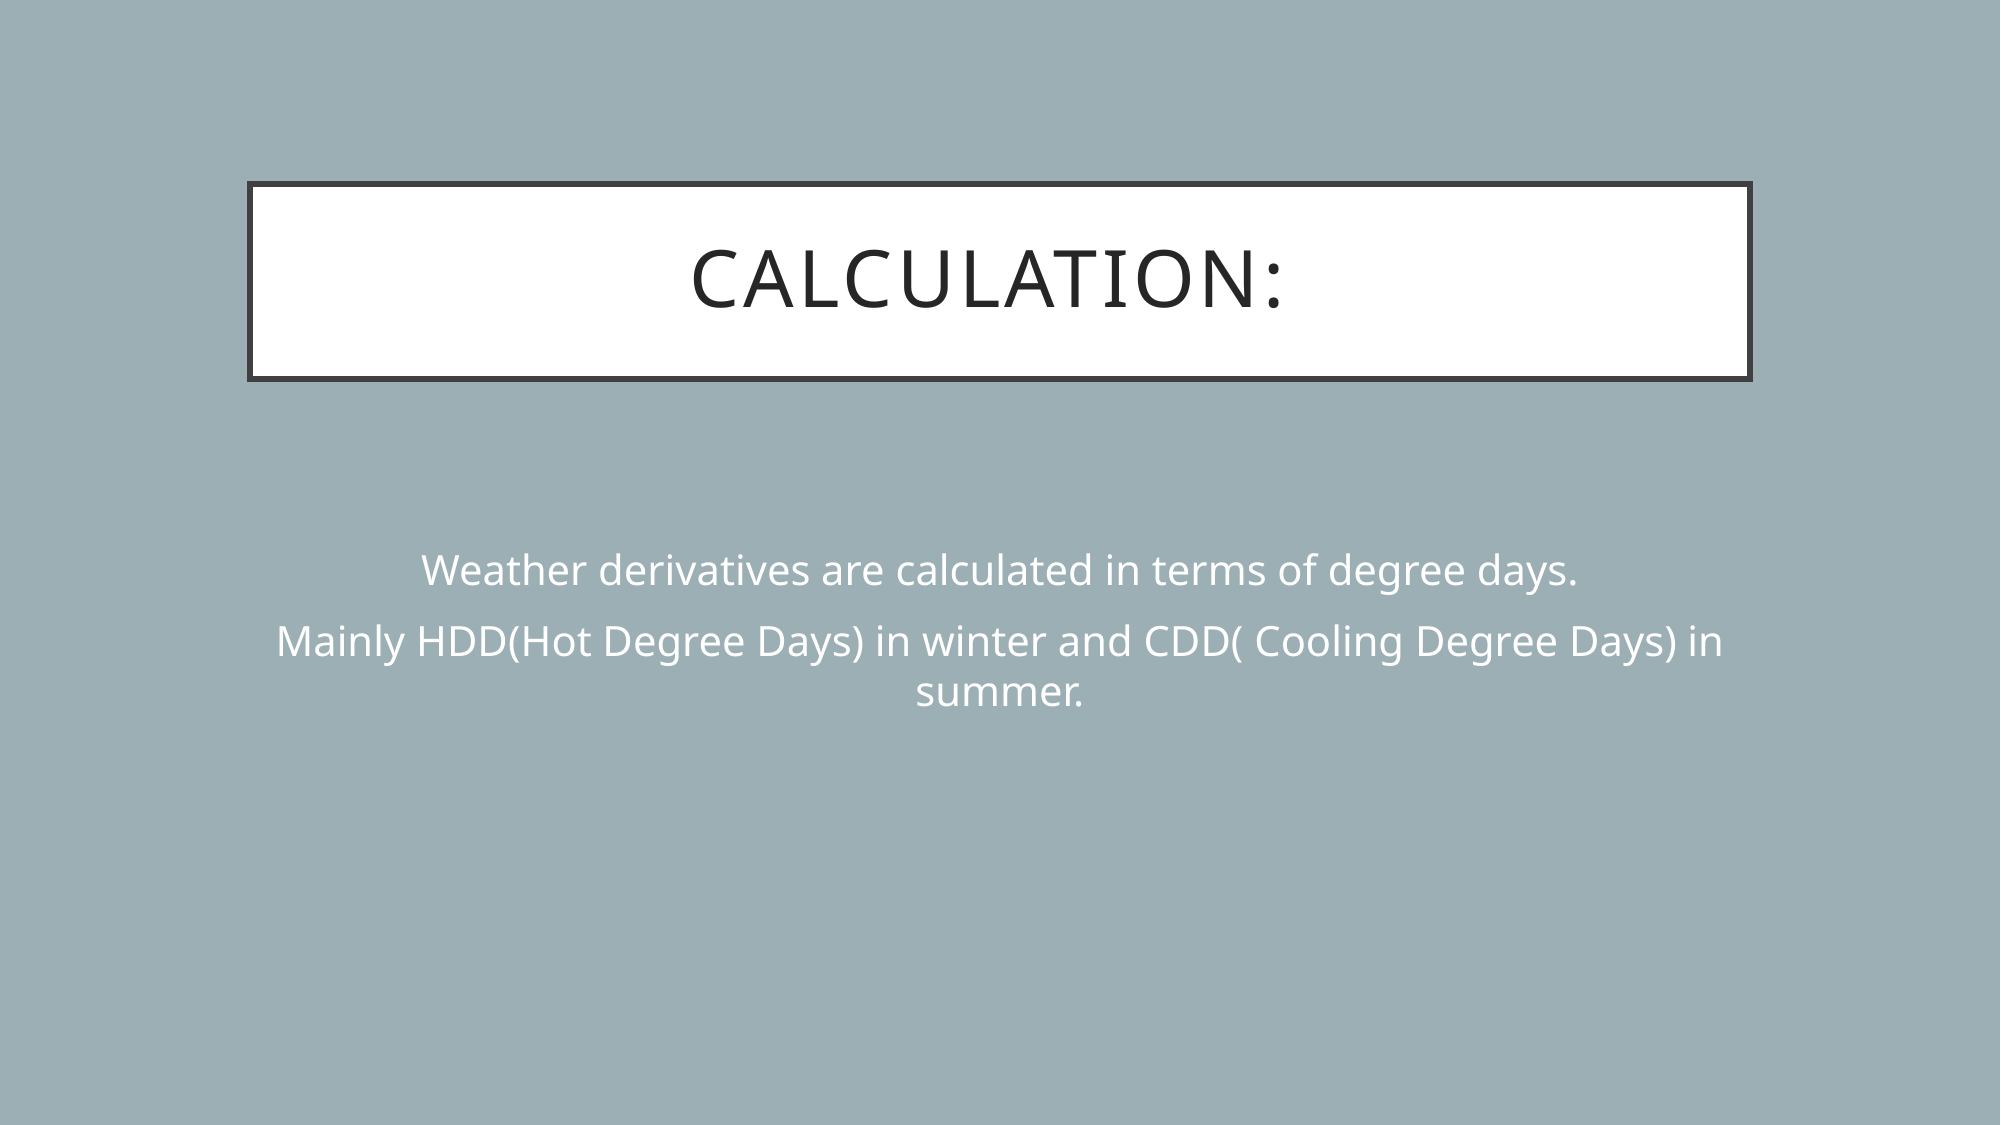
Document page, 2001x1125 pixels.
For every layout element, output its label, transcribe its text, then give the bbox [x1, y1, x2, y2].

subtitle Weather derivatives are calculated in terms of degree days. Mainly HDD(Hot Degree Days) in winter and CDD( Cooling Degree Days) in summer. [249, 465, 1750, 820]
title Calculation: [247, 181, 1753, 382]
